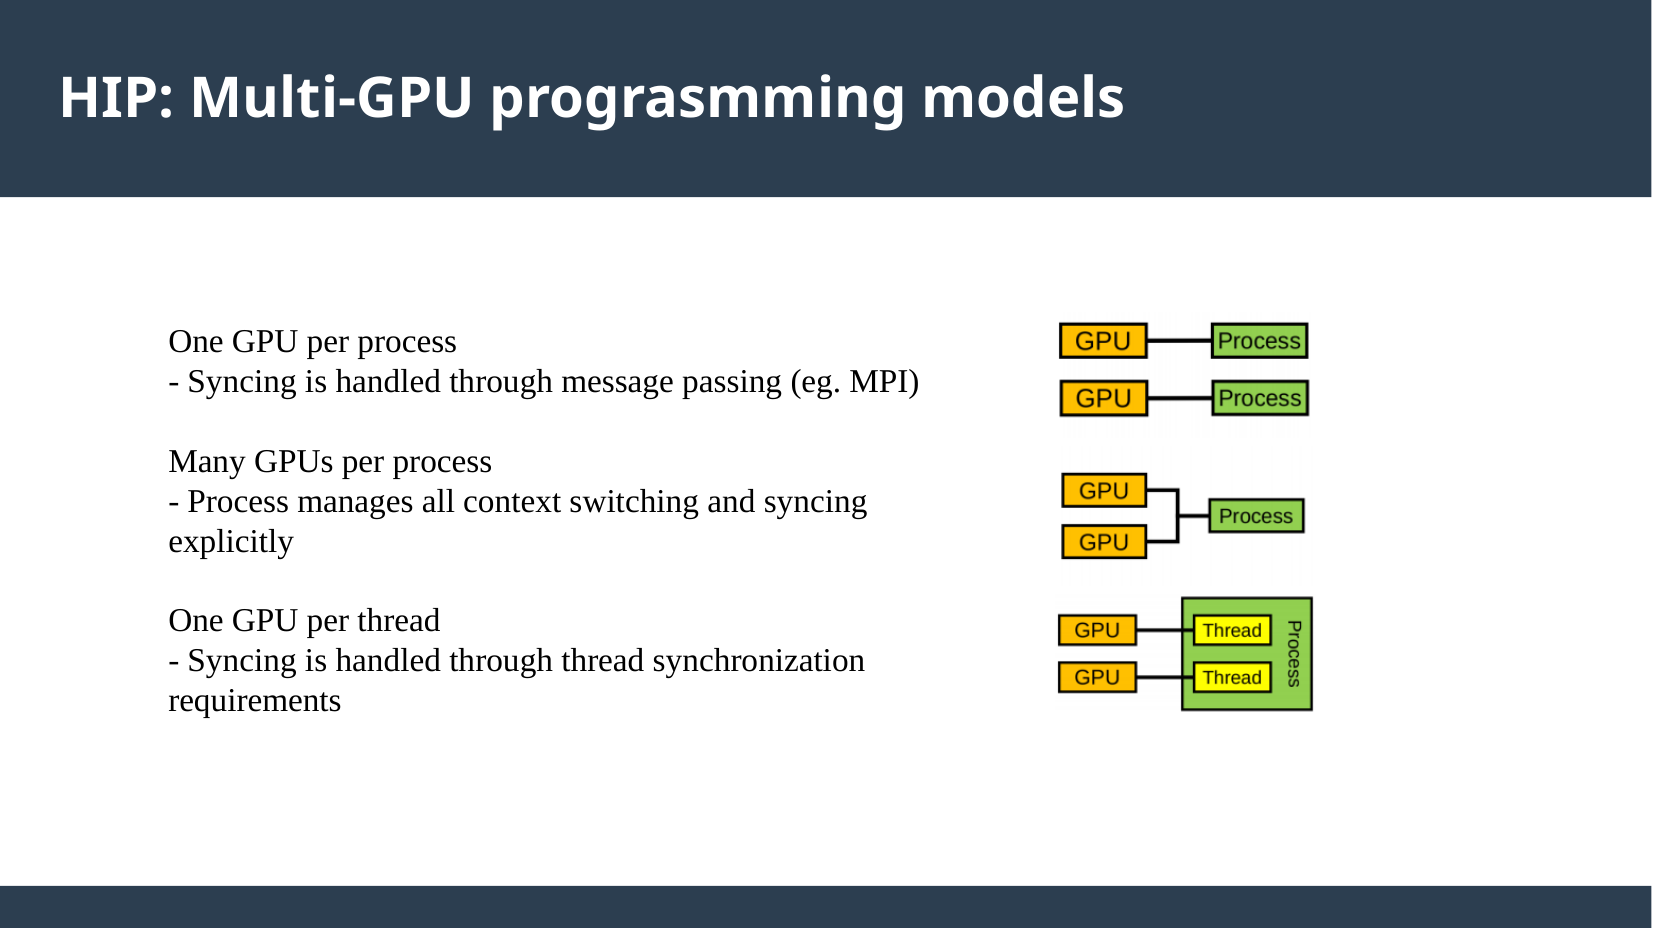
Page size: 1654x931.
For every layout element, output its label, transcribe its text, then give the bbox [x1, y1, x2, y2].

text_box One GPU per process - Syncing is handled through message passing (eg. MPI) Many GPUs per process - Process manages all context switching and syncing explicitly One GPU per thread - Syncing is handled through thread synchronization requirements [153, 311, 1017, 756]
picture [1039, 312, 1335, 737]
text_box HIP: Multi-GPU prograsmming models [58, 37, 1593, 153]
